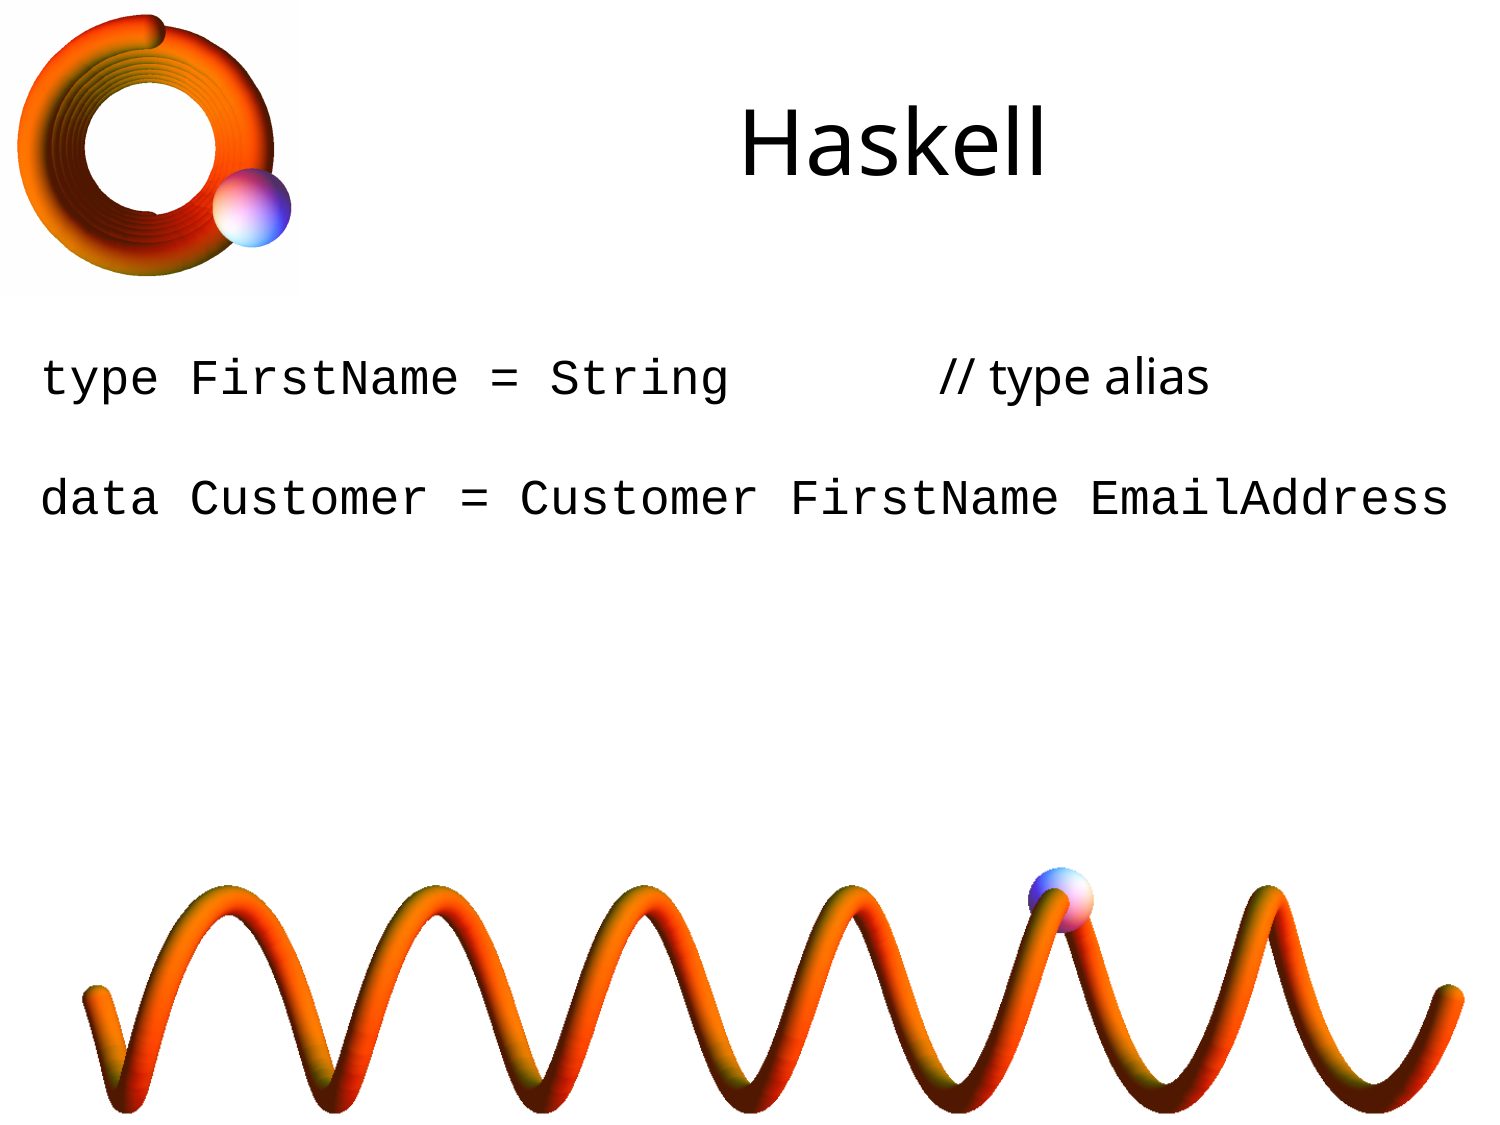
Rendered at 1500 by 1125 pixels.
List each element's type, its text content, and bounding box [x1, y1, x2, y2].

picture [0, 0, 301, 295]
text_box type FirstName = String // type alias data Customer = Customer FirstName EmailAddress [24, 337, 1500, 653]
title Haskell [362, 45, 1425, 233]
picture [0, 857, 1500, 1125]
